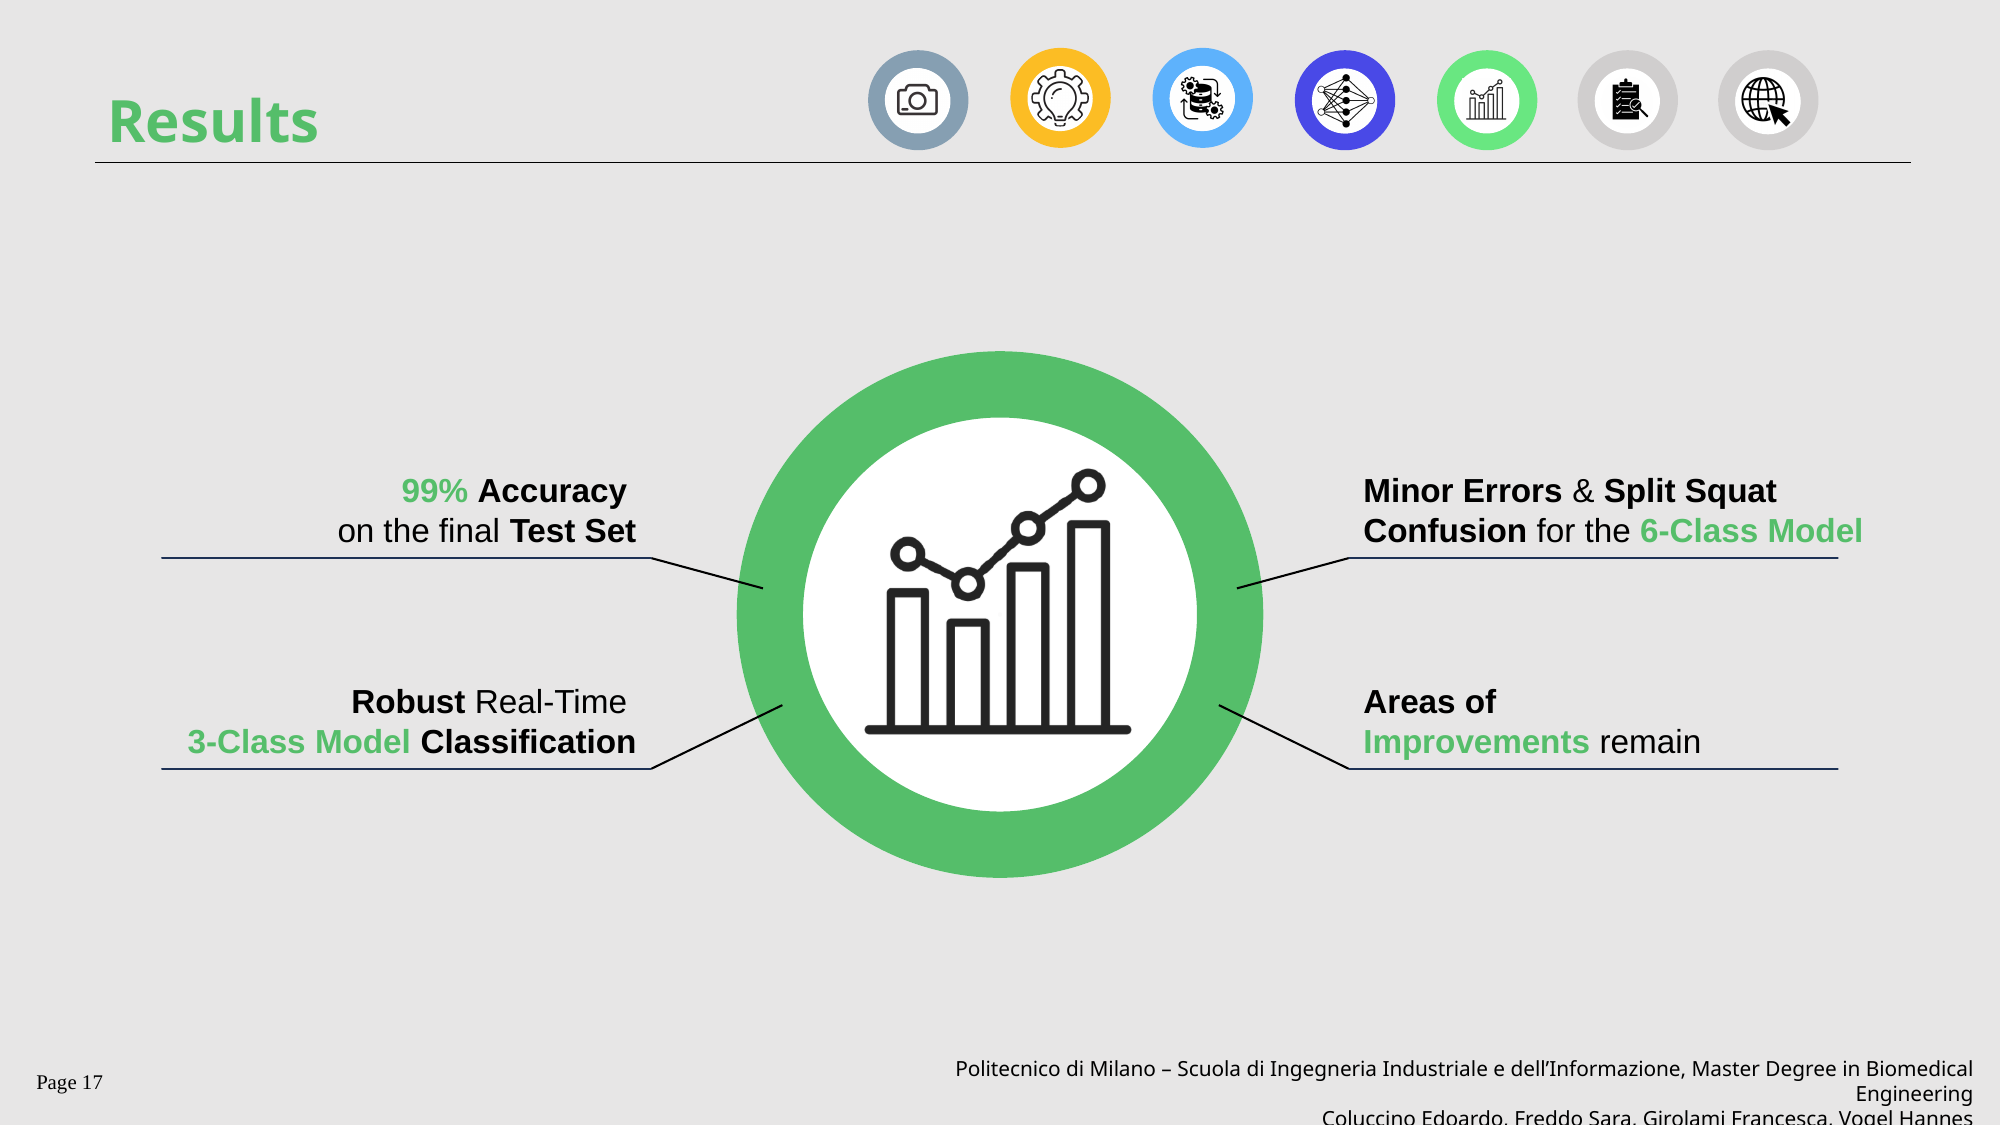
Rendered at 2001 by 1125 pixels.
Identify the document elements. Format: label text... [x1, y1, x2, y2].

text_box [1577, 50, 1678, 151]
text_box [1010, 47, 1111, 148]
text_box [1175, 140, 1230, 148]
text_box [1516, 86, 1520, 116]
text_box Results [92, 76, 794, 162]
picture [1462, 77, 1511, 122]
text_box [1152, 47, 1253, 132]
text_box [1607, 68, 1647, 75]
text_box [1437, 50, 1538, 151]
text_box [1294, 50, 1396, 134]
text_box [1320, 144, 1370, 151]
text_box [1718, 50, 1819, 135]
picture [1169, 65, 1236, 132]
picture [1735, 69, 1801, 135]
text_box [1465, 68, 1508, 76]
text_box Page 17 [21, 1060, 320, 1101]
text_box [868, 50, 969, 151]
text_box Politecnico di Milano – Scuola di Ingegneria Industriale e dell’Informazione, Master Degree in Biomedical Engineering Coluccino Edoardo, Freddo Sara, Girolami Francesca, Vogel Hannes [868, 1048, 1989, 1125]
picture [1601, 76, 1653, 128]
text_box [1744, 144, 1793, 151]
picture [884, 67, 949, 132]
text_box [162, 350, 1892, 879]
picture [1031, 68, 1090, 127]
text_box [1472, 130, 1502, 134]
picture [1313, 69, 1378, 134]
